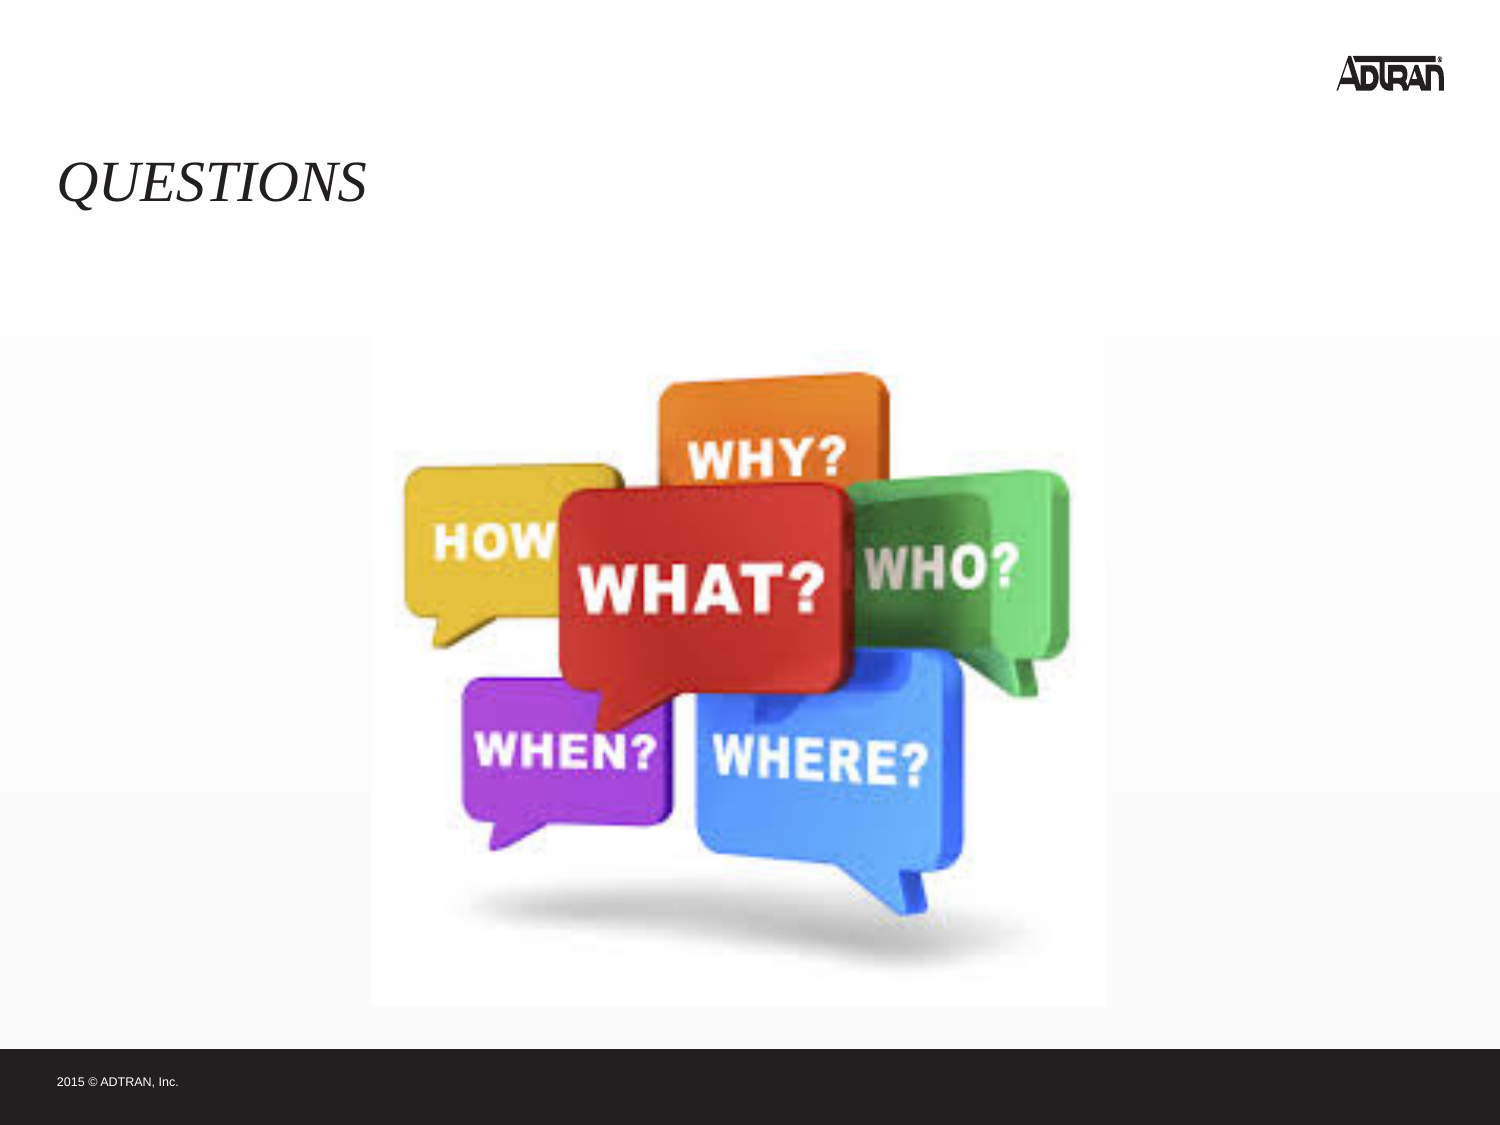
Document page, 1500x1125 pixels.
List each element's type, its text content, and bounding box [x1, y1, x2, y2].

picture [371, 326, 1105, 1006]
title Questions [56, 0, 1324, 222]
